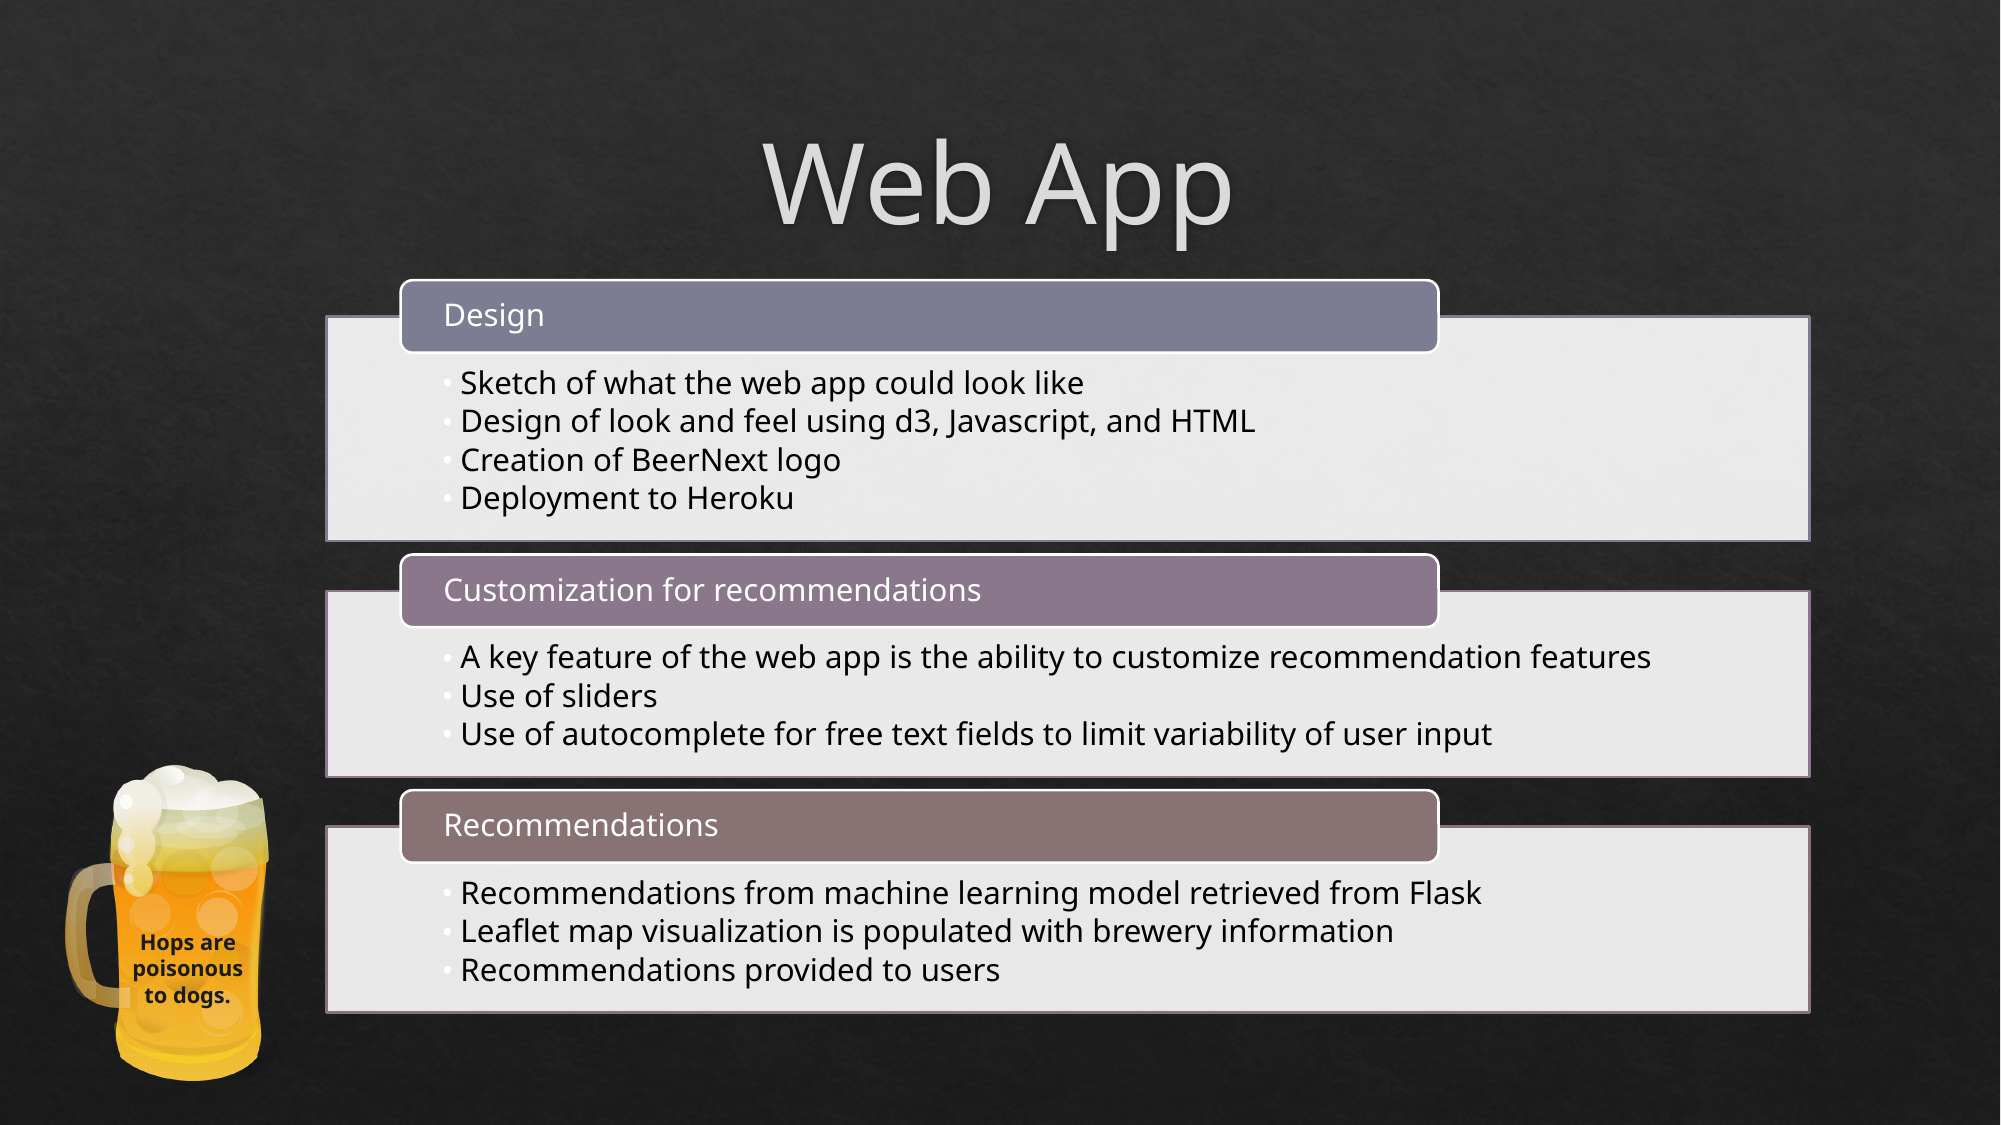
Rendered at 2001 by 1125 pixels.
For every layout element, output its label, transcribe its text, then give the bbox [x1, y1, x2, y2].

title Web App [149, 99, 1849, 260]
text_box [326, 279, 1810, 1013]
picture [0, 0, 2001, 1125]
